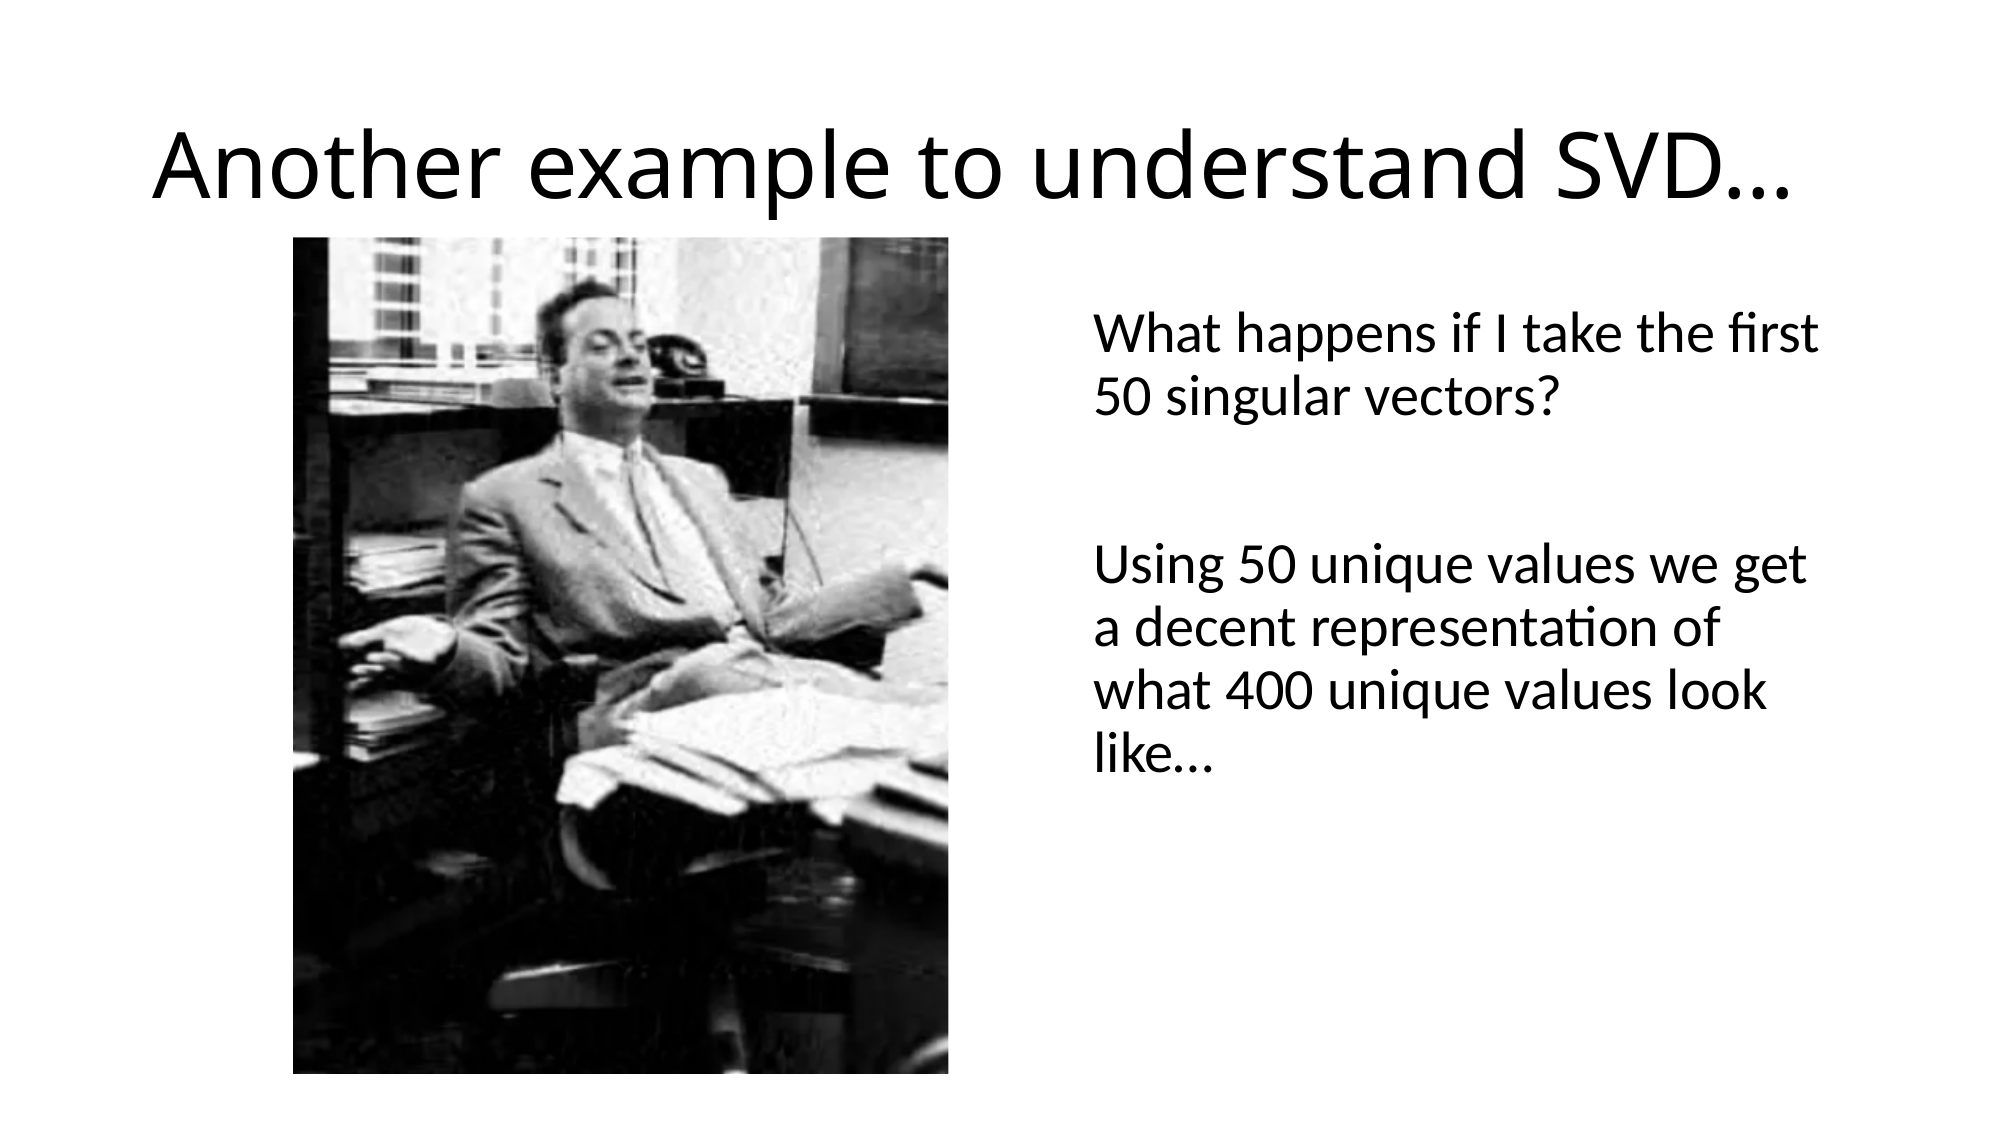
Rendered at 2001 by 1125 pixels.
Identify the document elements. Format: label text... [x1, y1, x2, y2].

title Another example to understand SVD… [137, 59, 1863, 278]
picture [292, 229, 949, 1074]
list What happens if I take the first 50 singular vectors? Using 50 unique values we get a decent representation of what 400 unique values look like… [1078, 294, 1863, 1009]
